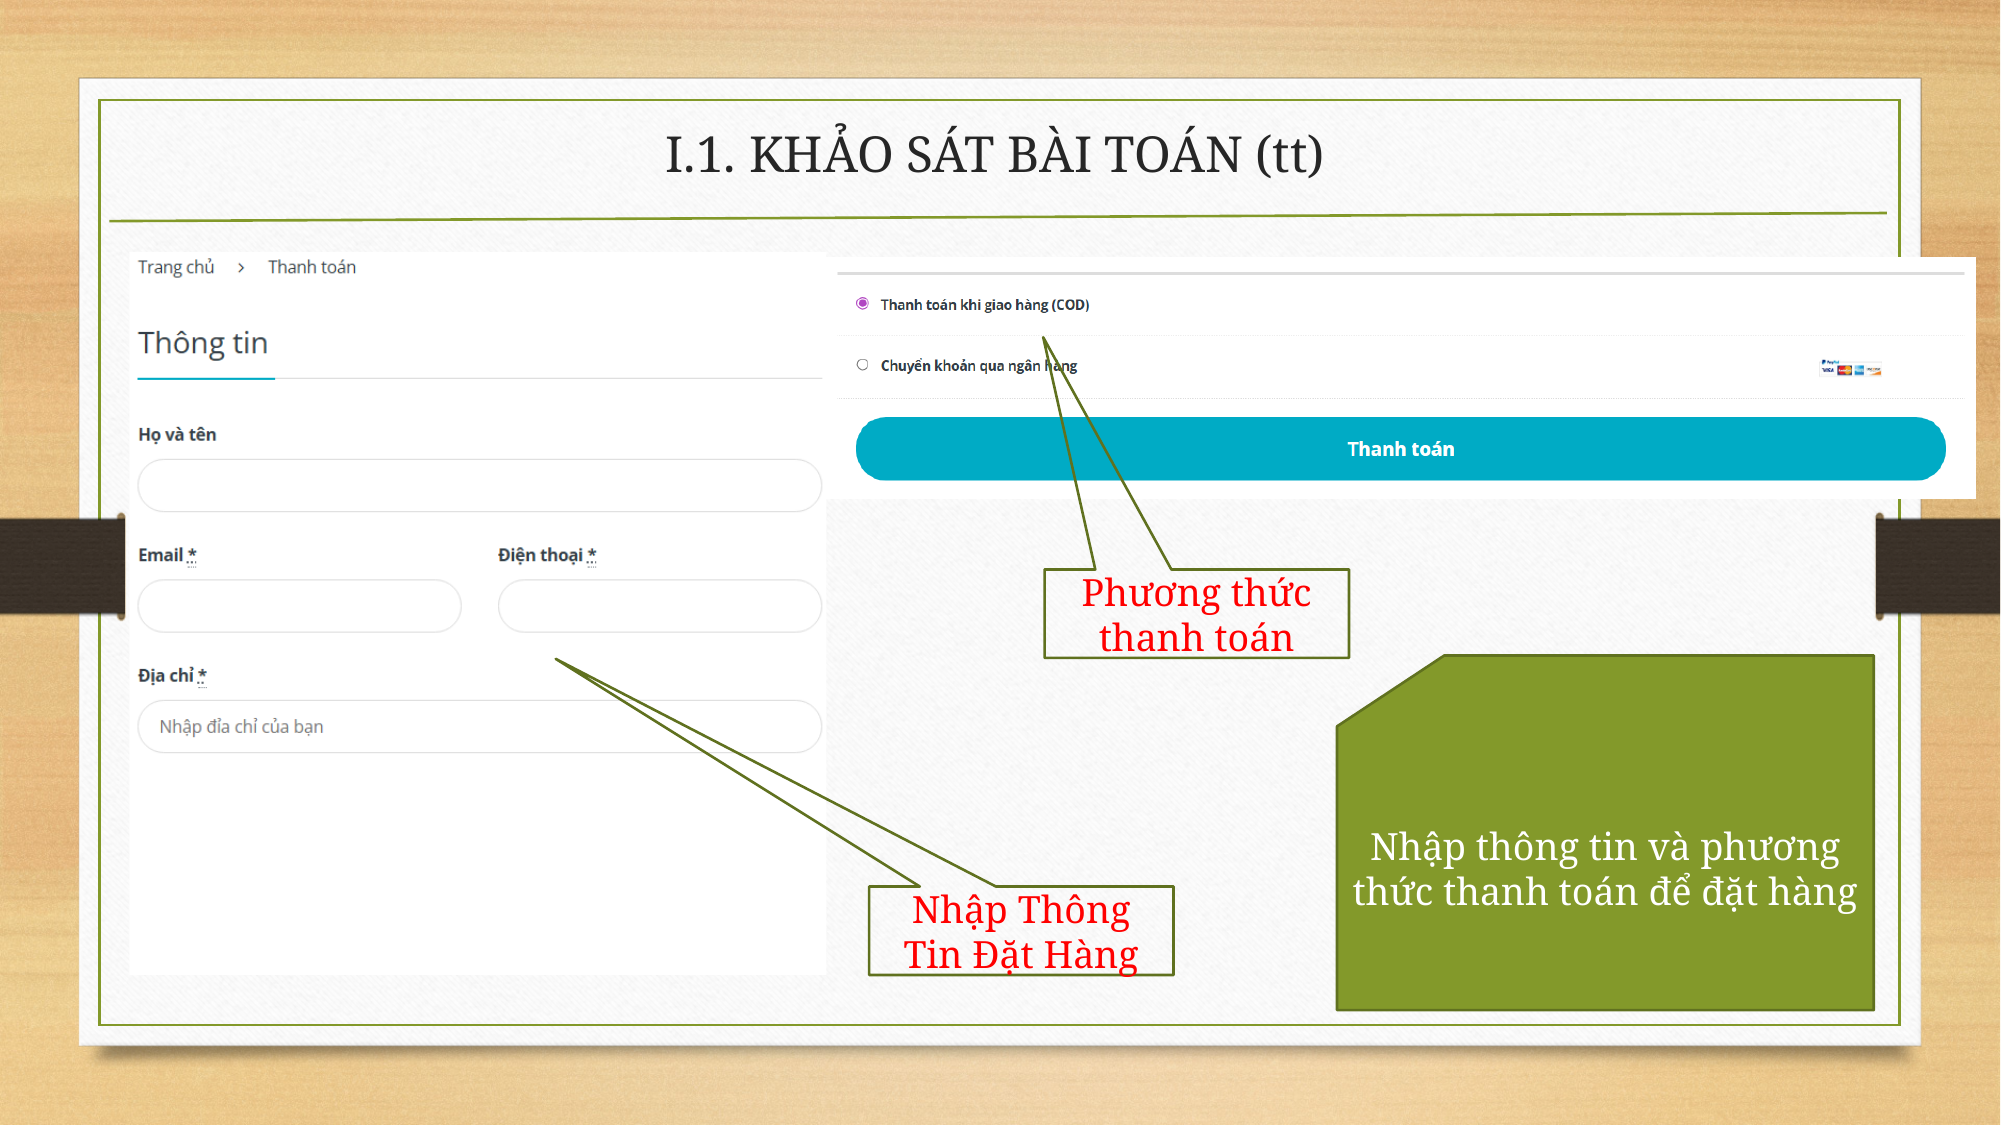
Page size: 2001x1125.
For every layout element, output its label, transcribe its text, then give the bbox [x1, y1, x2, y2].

text_box Nhập thông tin và phương thức thanh toán để đặt hàng [1335, 654, 1876, 1012]
title I.1. KHẢO SÁT BÀI TOÁN (tt) [106, 114, 1884, 190]
text_box Nhập Thông Tin Đặt Hàng [827, 797, 1175, 977]
text_box Phương thức thanh toán [1043, 499, 1351, 660]
picture [0, 0, 2001, 1125]
